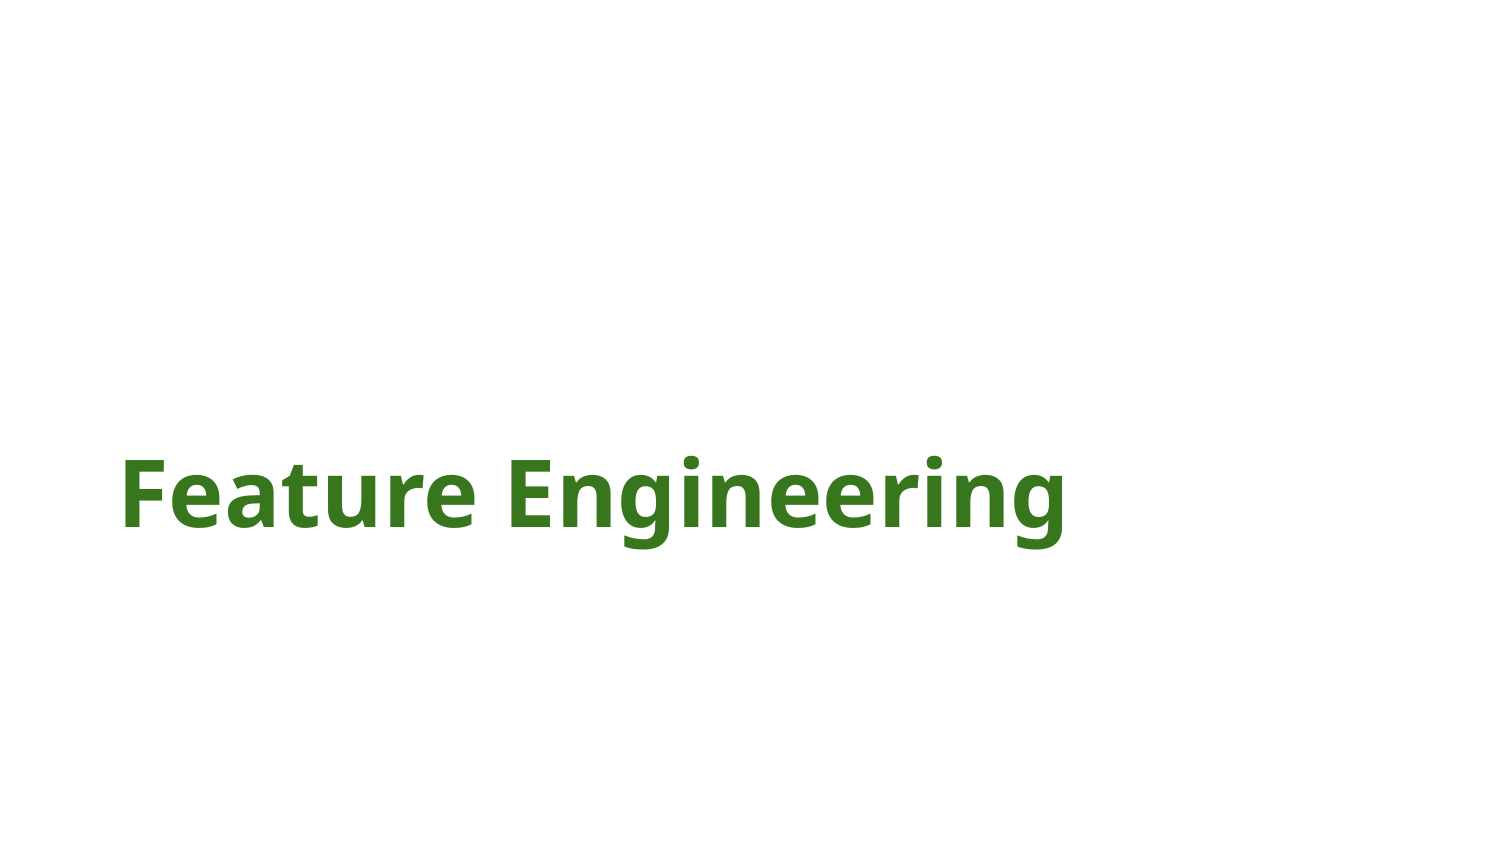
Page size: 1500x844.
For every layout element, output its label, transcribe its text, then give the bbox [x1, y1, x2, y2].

title Feature Engineering [102, 210, 1397, 562]
